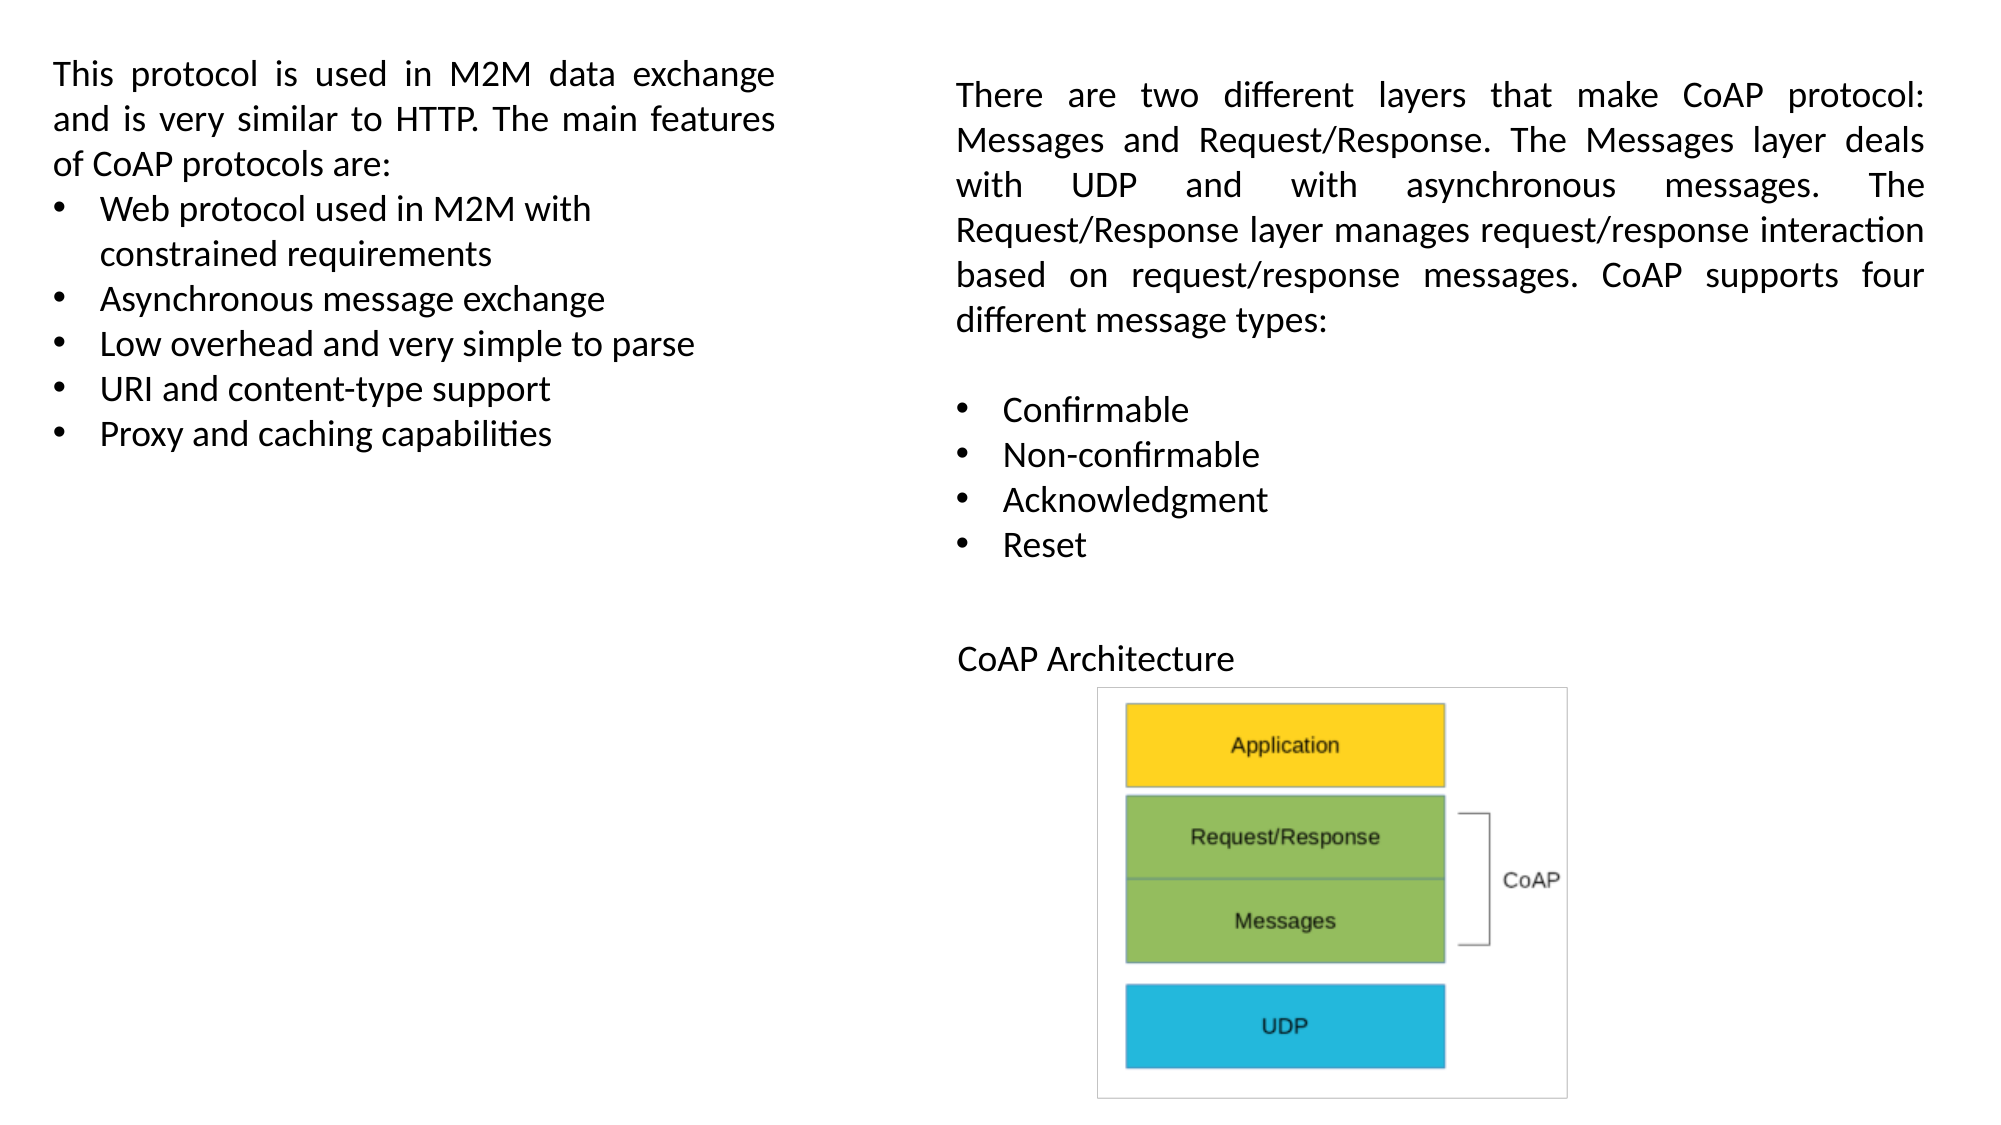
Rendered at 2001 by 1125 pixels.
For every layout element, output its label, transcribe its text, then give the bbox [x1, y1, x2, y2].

text_box There are two different layers that make CoAP protocol: Messages and Request/Response. The Messages layer deals with UDP and with asynchronous messages. The Request/Response layer manages request/response interaction based on request/response messages. CoAP supports four different message types: Confirmable Non-confirmable Acknowledgment Reset [941, 62, 1942, 572]
picture [1096, 686, 1569, 1100]
text_box This protocol is used in M2M data exchange and is very similar to HTTP. The main features of CoAP protocols are: Web protocol used in M2M with constrained requirements Asynchronous message exchange Low overhead and very simple to parse URI and content-type support Proxy and caching capabilities [38, 41, 792, 507]
text_box CoAP Architecture [942, 626, 1251, 687]
